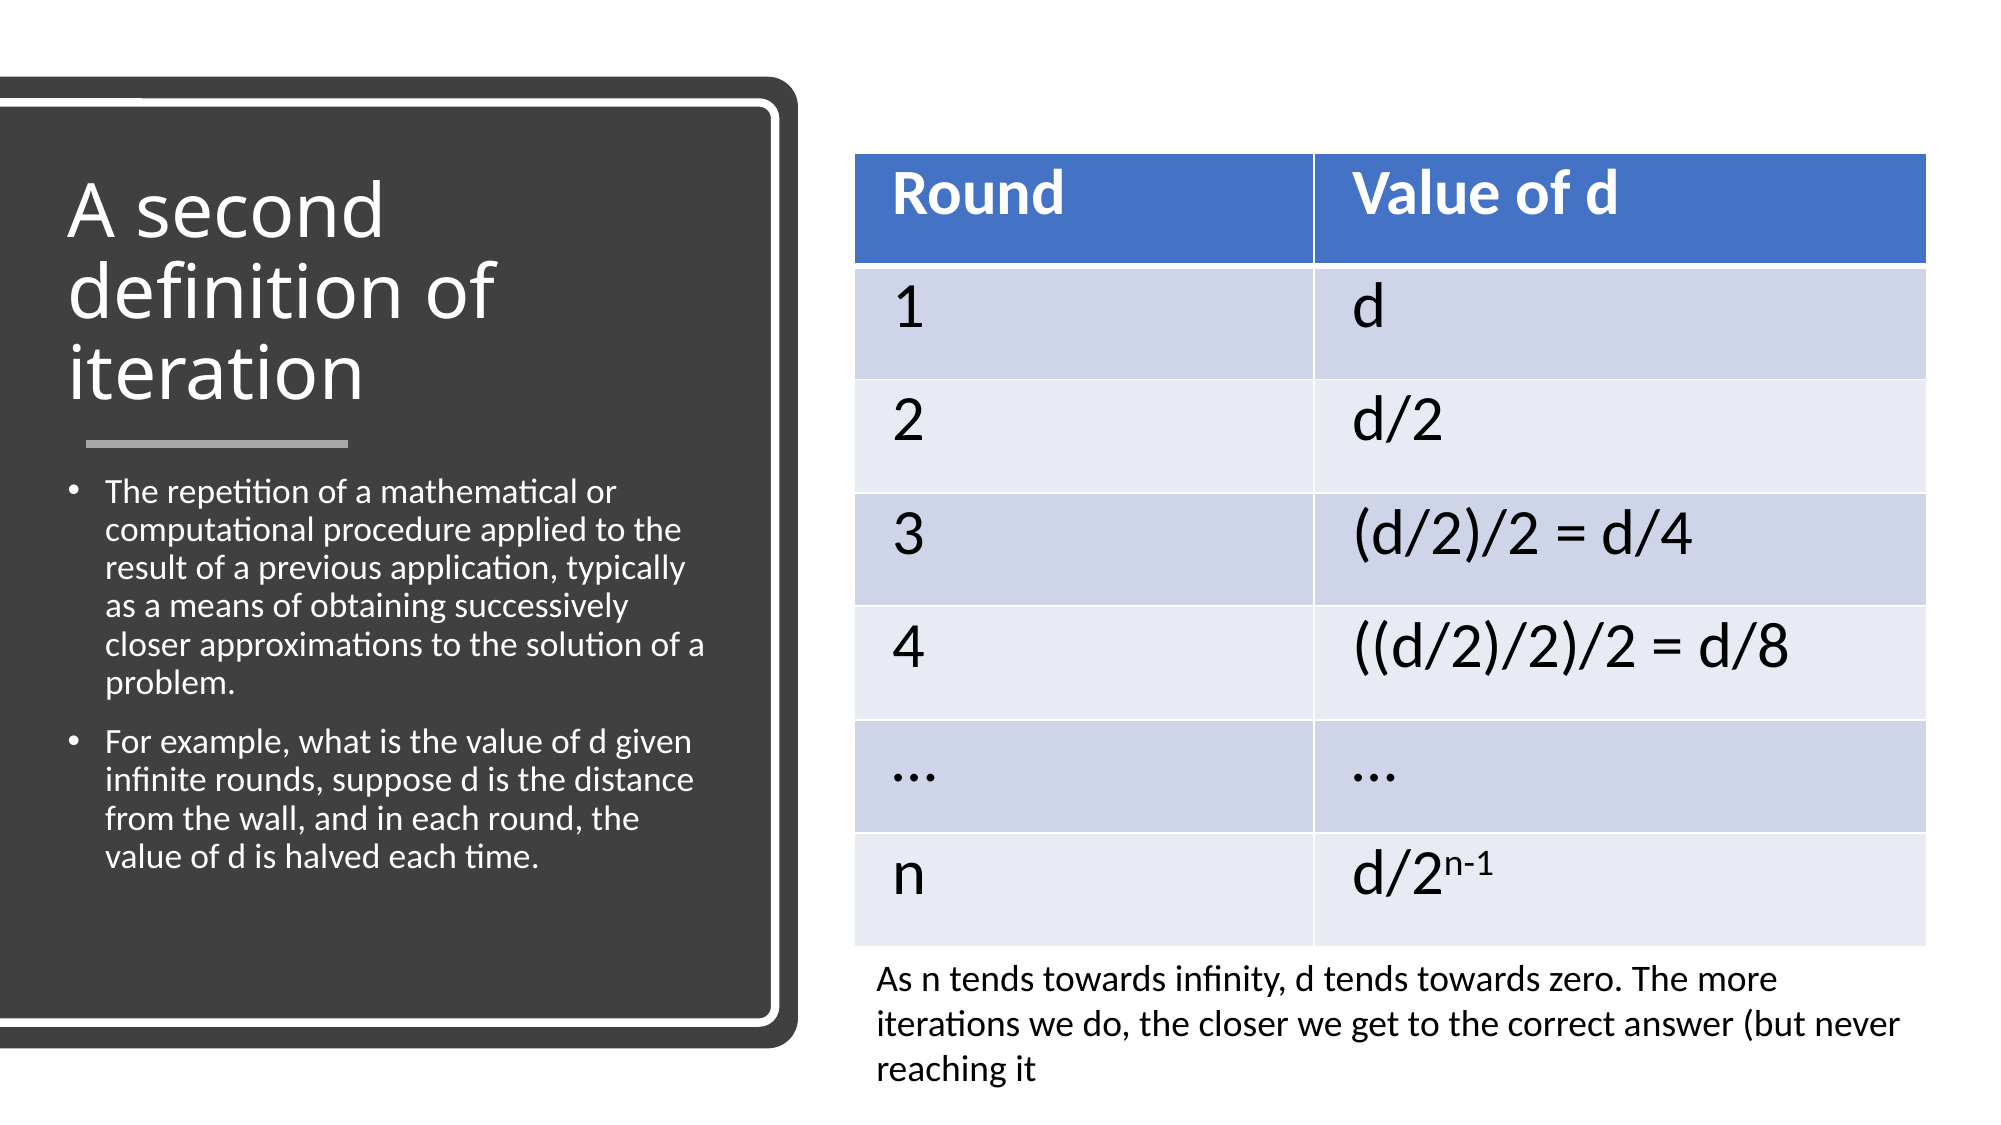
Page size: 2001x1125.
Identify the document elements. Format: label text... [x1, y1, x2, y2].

text_box [0, 75, 799, 1050]
text_box [0, 101, 777, 1024]
list The repetition of a mathematical or computational procedure applied to the result of a previous application, typically as a means of obtaining successively closer approximations to the solution of a problem. For example, what is the value of d given infinite rounds, suppose d is the distance from the wall, and in each round, the value of d is halved each time. [52, 464, 725, 964]
table_cell d [1315, 269, 1926, 379]
table_cell d/2n-1 [1315, 834, 1926, 946]
table_cell 2 [855, 380, 1313, 492]
table_cell ((d/2)/2)/2 = d/8 [1315, 607, 1926, 719]
table_cell … [1315, 721, 1926, 832]
table_header Round [855, 154, 1313, 263]
table_cell d/2 [1315, 380, 1926, 492]
table_cell n [855, 834, 1313, 946]
title A second definition of iteration [52, 160, 725, 428]
table_cell 4 [855, 607, 1313, 719]
table_cell … [855, 721, 1313, 832]
table_cell 1 [855, 269, 1313, 379]
text_box As n tends towards infinity, d tends towards zero. The more iterations we do, the closer we get to the correct answer (but never reaching it [861, 946, 1919, 1097]
table_cell 3 [855, 494, 1313, 605]
table_header Value of d [1315, 154, 1926, 263]
table_cell (d/2)/2 = d/4 [1315, 494, 1926, 605]
